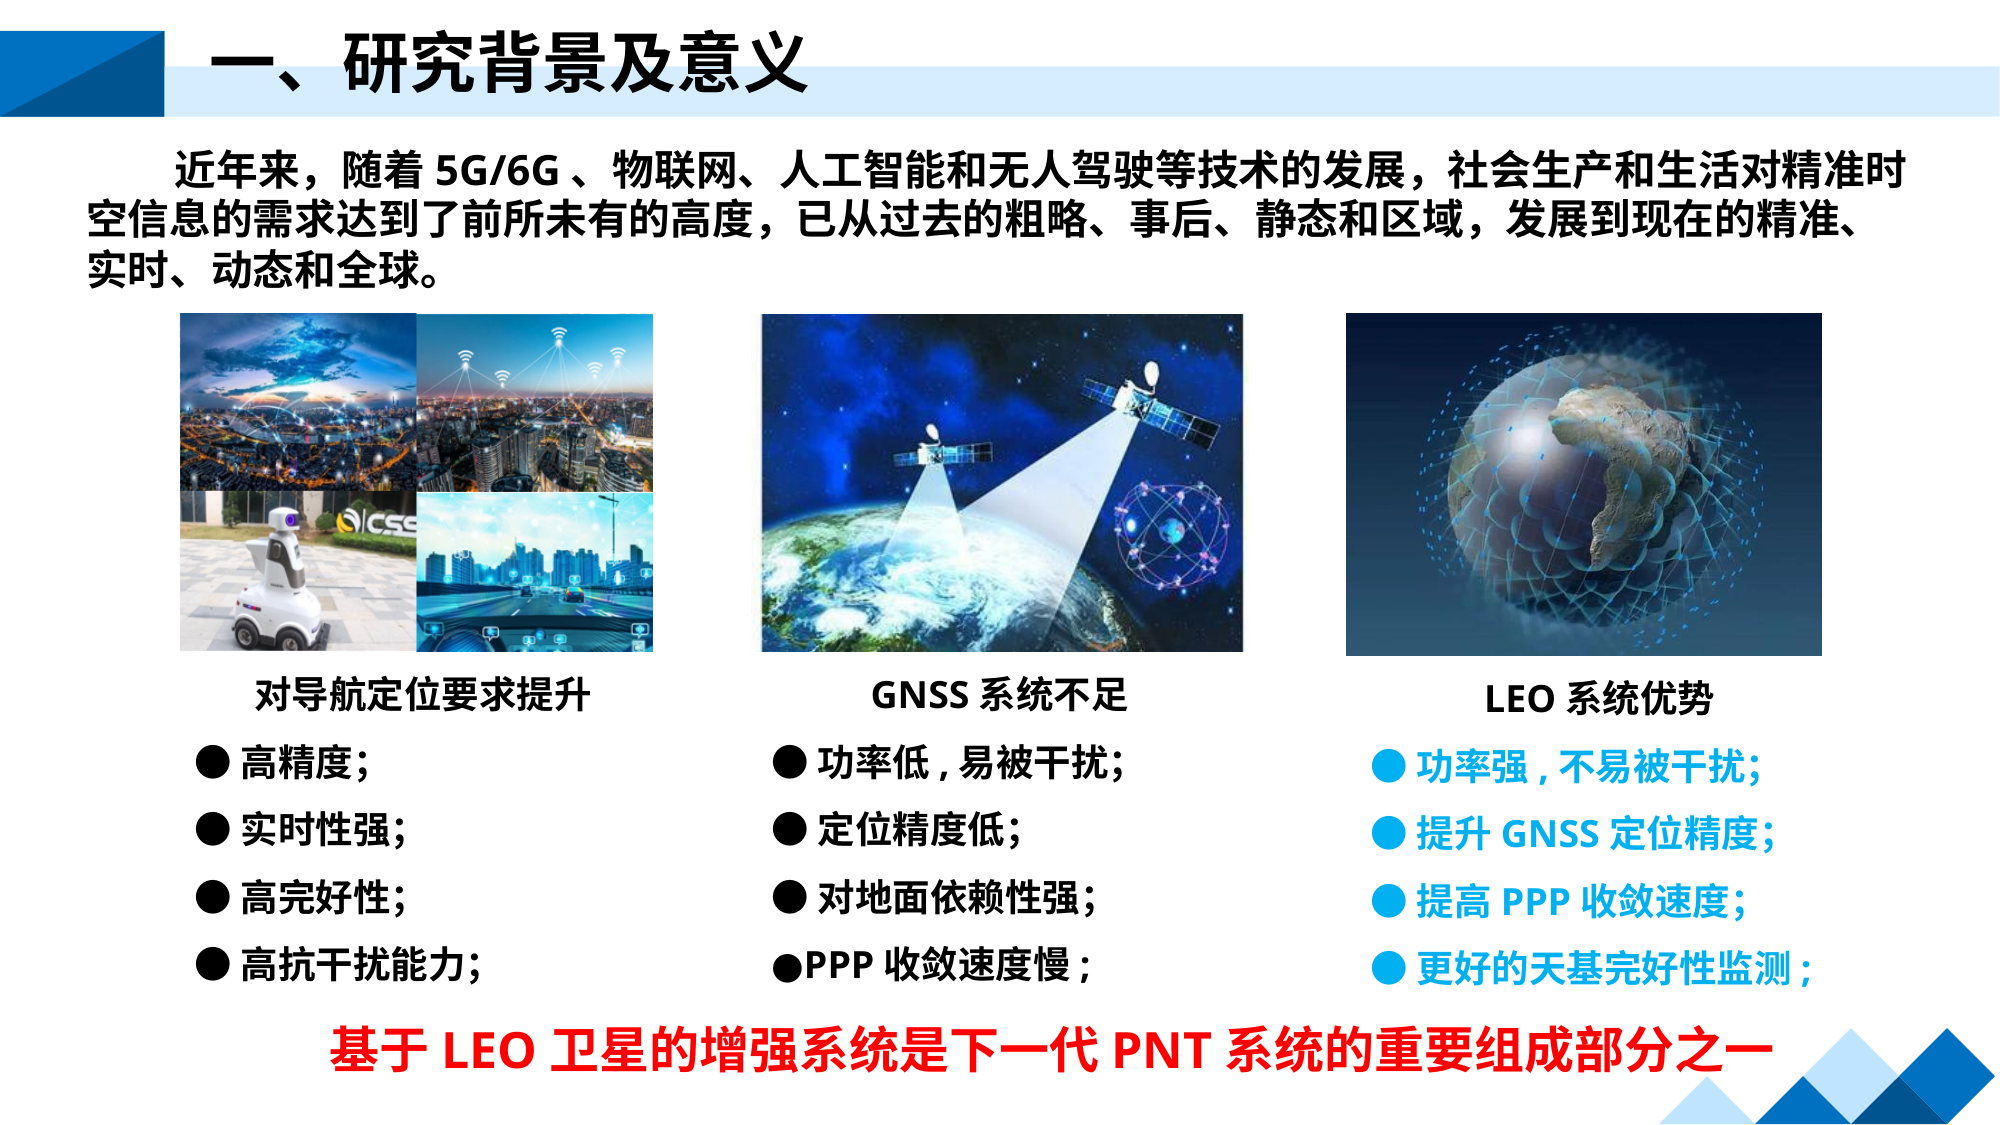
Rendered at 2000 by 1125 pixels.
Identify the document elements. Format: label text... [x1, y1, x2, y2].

text_box GNSS系统不足 ●功率低,易被干扰； ●定位精度低； ●对地面依赖性强； ●PPP收敛速度慢; [756, 652, 1244, 994]
text_box 基于LEO卫星的增强系统是下一代PNT系统的重要组成部分之一 [314, 1011, 1842, 1087]
text_box LEO系统优势 ●功率强,不易被干扰； ●提升GNSS定位精度； ●提高PPP收敛速度； ●更好的天基完好性监测; [1347, 645, 1853, 998]
picture [179, 313, 653, 652]
picture [1346, 313, 1822, 656]
text_box 一、研究背景及意义 [194, 24, 863, 108]
picture [750, 313, 1249, 652]
text_box 近年来，随着5G/6G、物联网、人工智能和无人驾驶等技术的发展，社会生产和生活对精准时空信息的需求达到了前所未有的高度，已从过去的粗略、事后、静态和区域，发展到现在的精准、实时、动态和全球。 [71, 135, 1929, 301]
text_box 对导航定位要求提升 ●高精度； ●实时性强； ●高完好性； ●高抗干扰能力； [179, 641, 667, 994]
